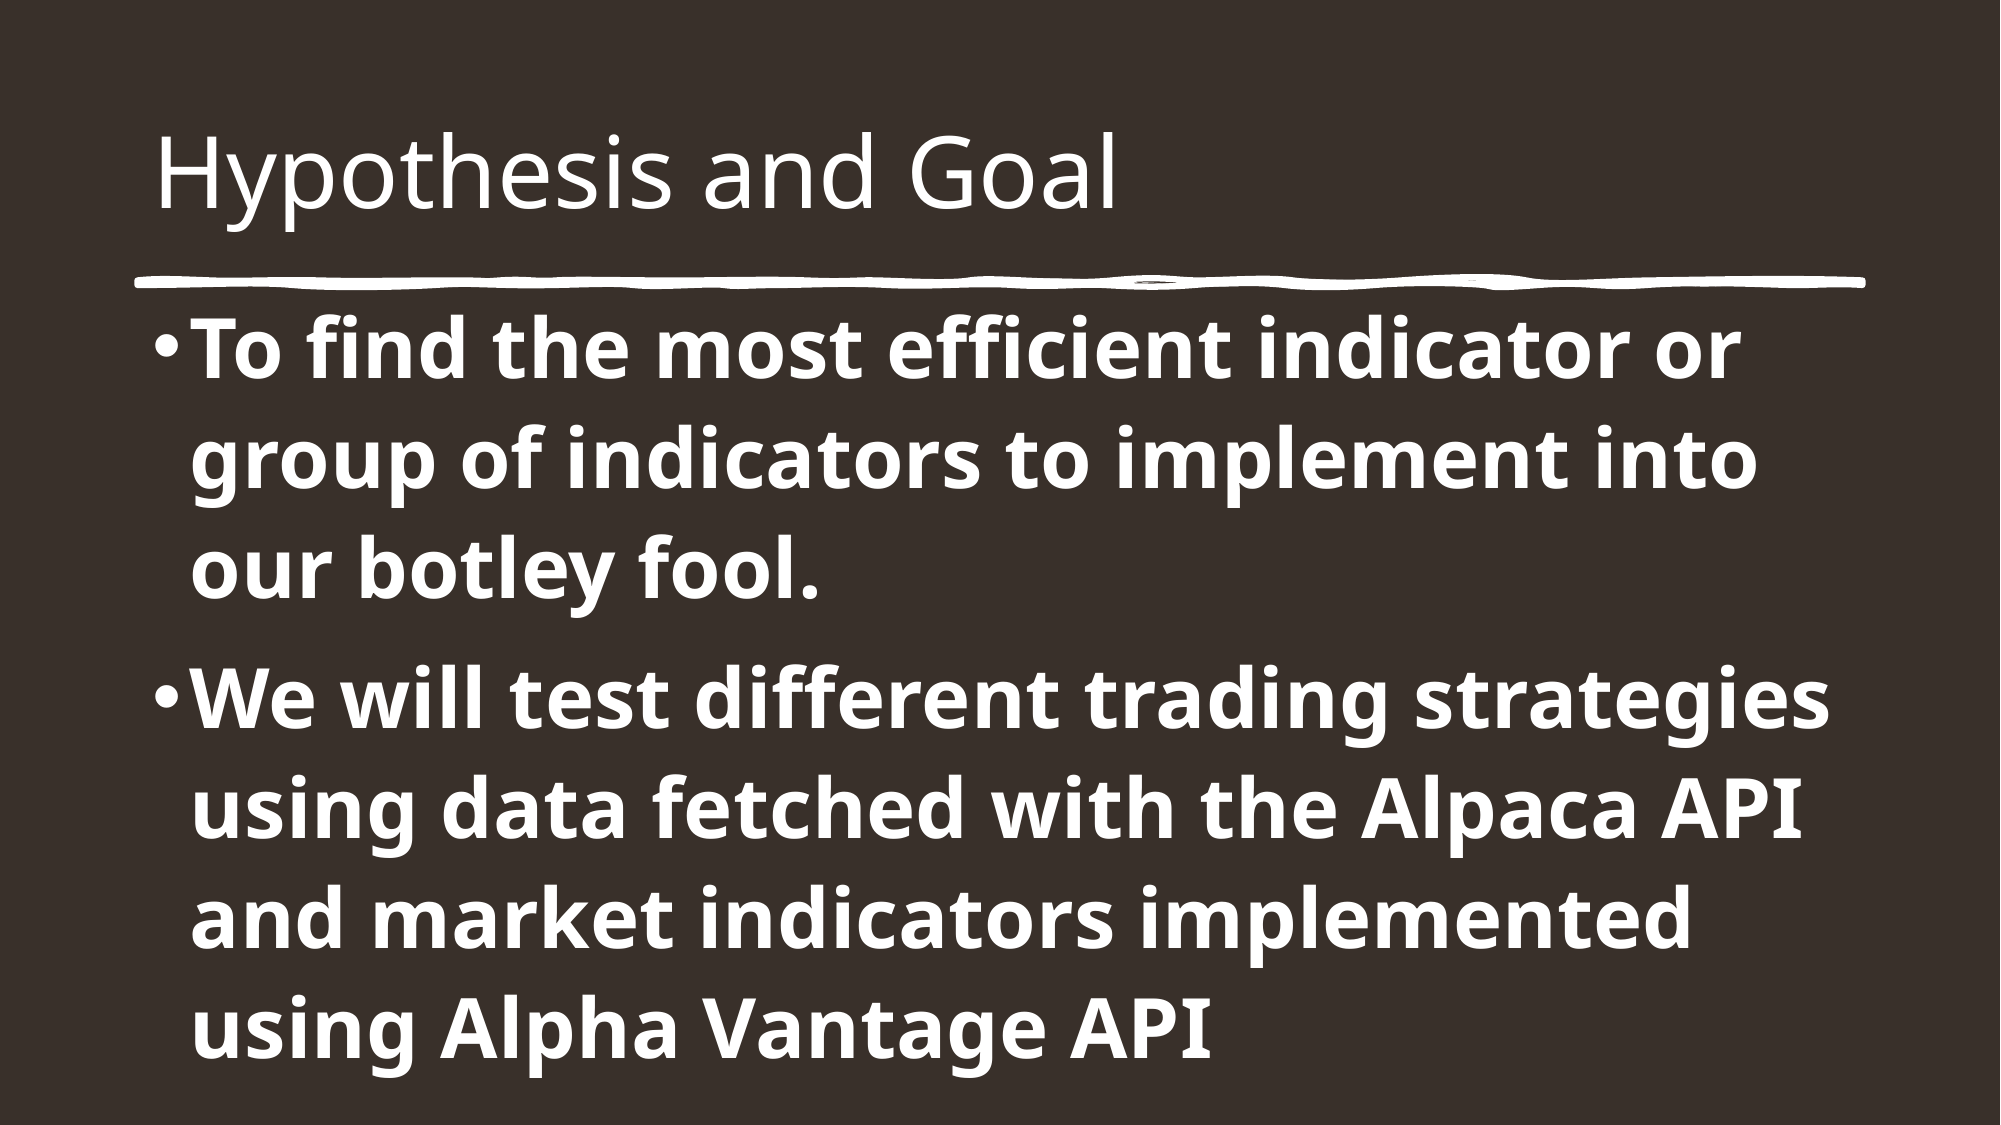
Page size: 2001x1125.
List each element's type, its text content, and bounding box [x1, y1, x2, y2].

list To find the most efficient indicator or group of indicators to implement into our botley fool. We will test different trading strategies using data fetched with the Alpaca API and market indicators implemented using Alpha Vantage API The goal is to pull trading data and results, analyze and then visualize results to show why the indicators we are using are the most efficient for trading the lowest risks with the highest returns based on the data. [137, 277, 1863, 1014]
title Hypothesis and Goal [137, 59, 1863, 277]
